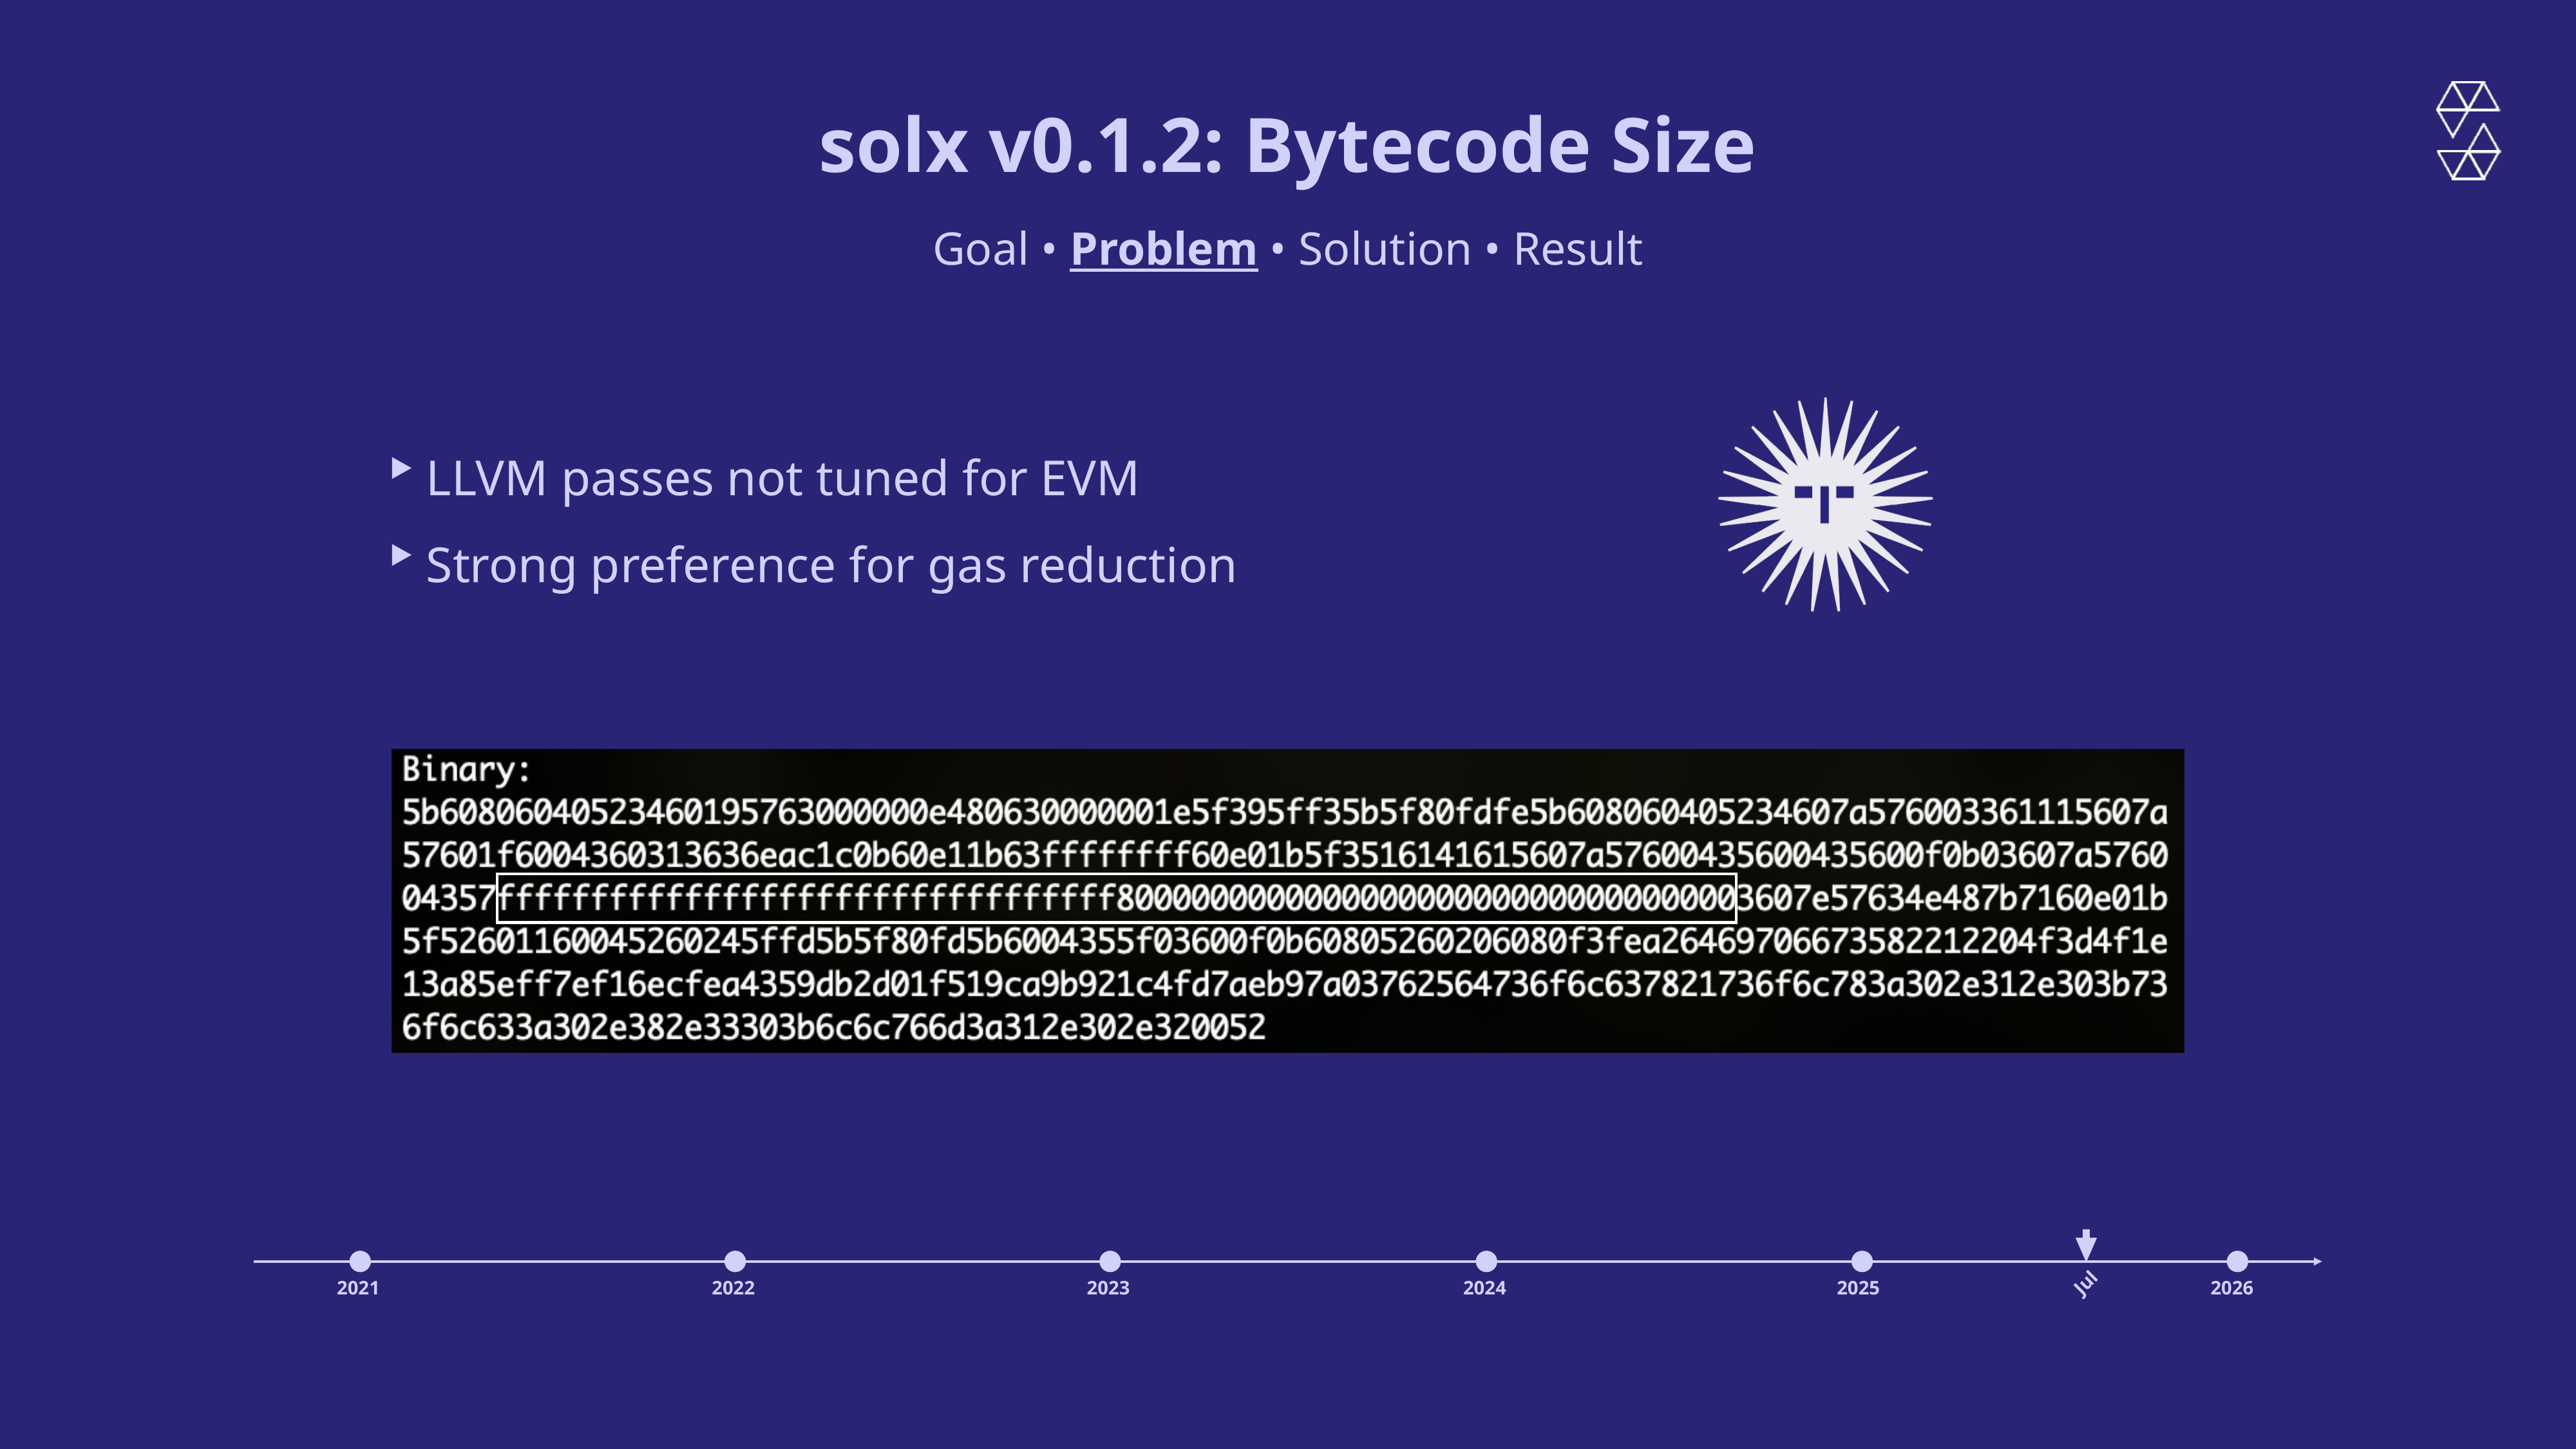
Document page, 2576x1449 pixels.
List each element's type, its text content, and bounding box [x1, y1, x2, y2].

text_box [1099, 1251, 1121, 1273]
text_box [1851, 1251, 1873, 1273]
text_box solx v0.1.2: Bytecode Size [813, 101, 1763, 194]
text_box [2226, 1251, 2249, 1273]
picture [1718, 397, 1934, 613]
text_box Goal • Problem • Solution • Result [312, 215, 2264, 279]
text_box [349, 1251, 371, 1273]
text_box [1475, 1251, 1497, 1273]
text_box 2025 [1831, 1273, 1889, 1304]
text_box Jul [2063, 1244, 2126, 1307]
text_box 2023 [1081, 1273, 1139, 1304]
text_box 2021 [331, 1273, 389, 1304]
text_box 2024 [1457, 1273, 1515, 1304]
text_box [2436, 81, 2501, 181]
text_box [2249, 1257, 2322, 1266]
text_box [724, 1251, 746, 1273]
text_box 2026 [2205, 1273, 2263, 1304]
text_box 2022 [706, 1273, 764, 1304]
text_box [2075, 1229, 2098, 1262]
text_box LLVM passes not tuned for EVM Strong preference for gas reduction [313, 412, 1265, 598]
picture [392, 749, 2184, 1054]
